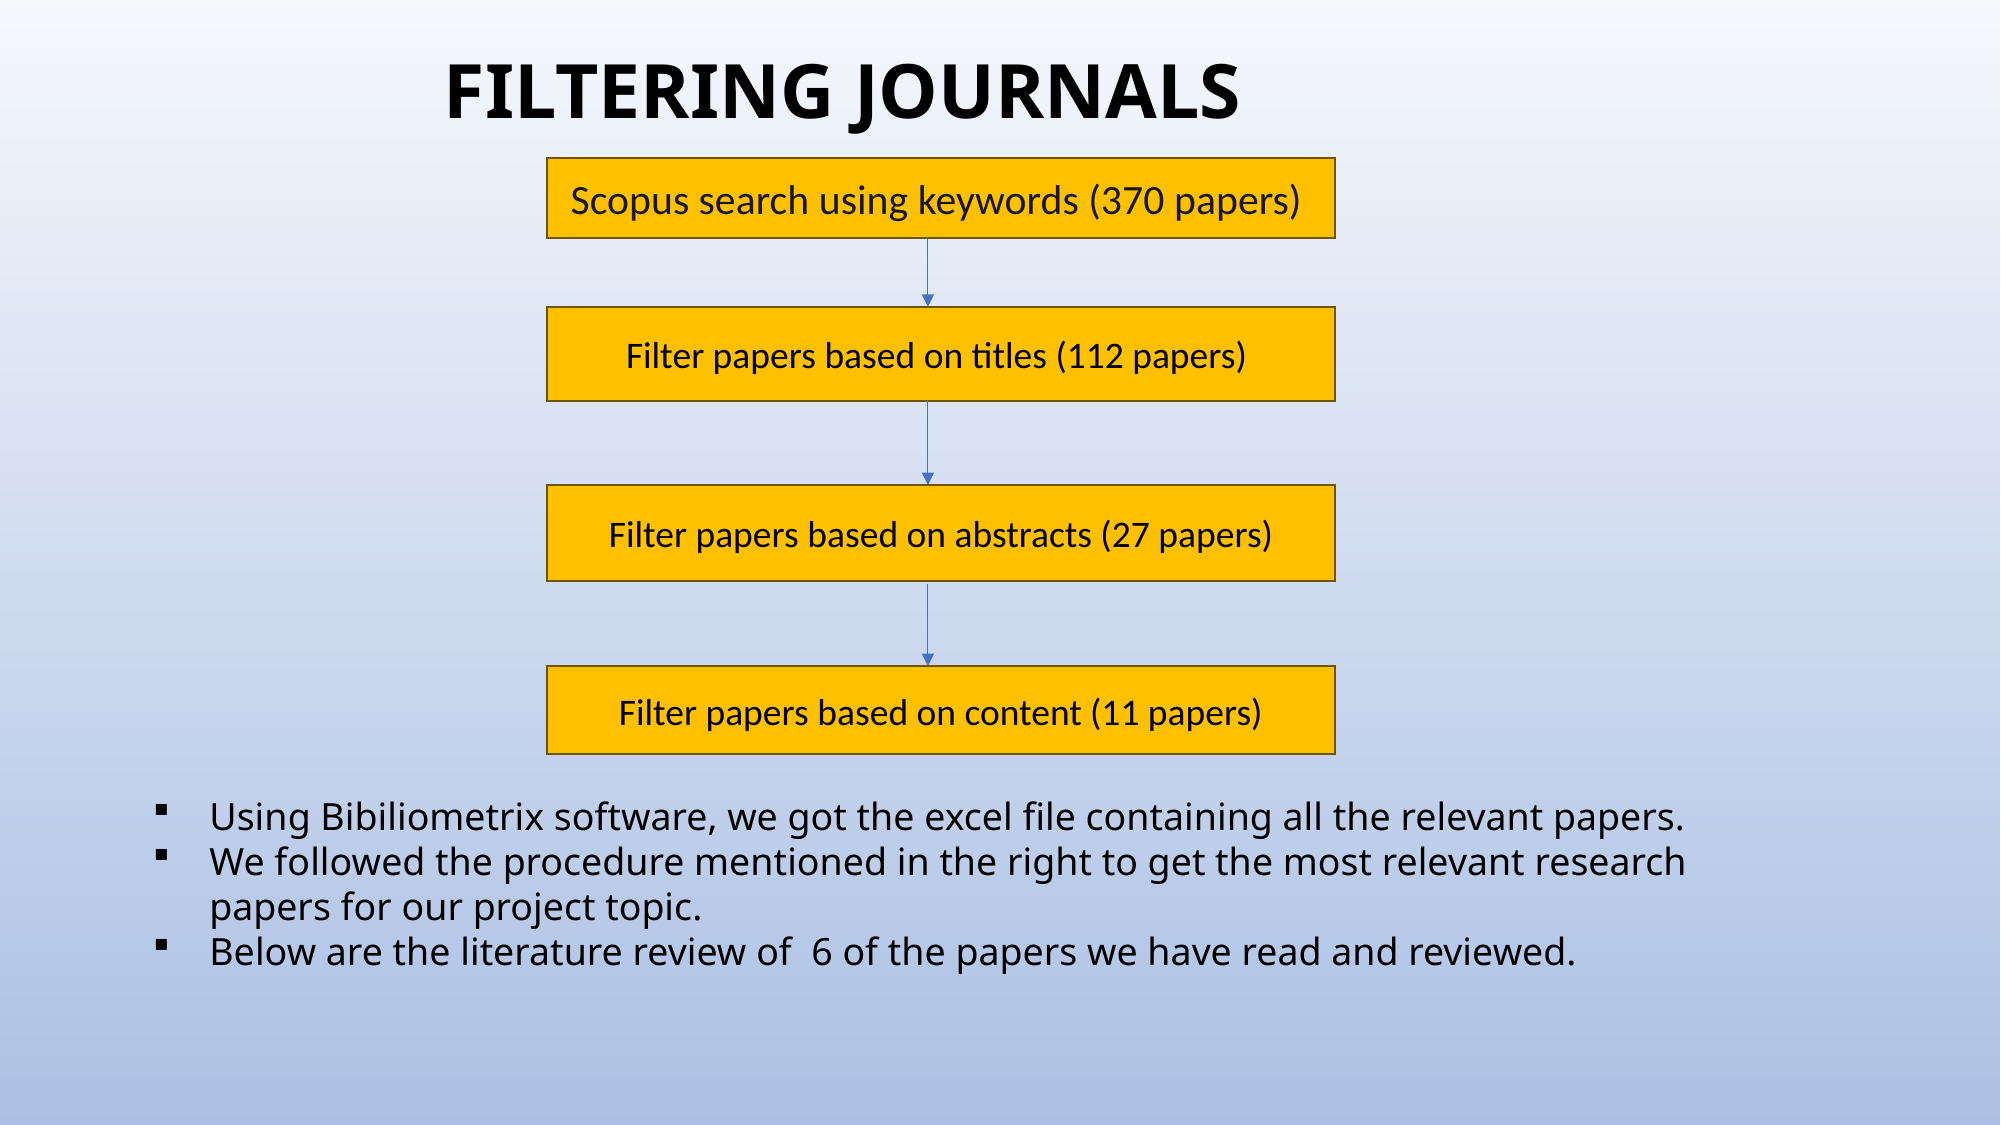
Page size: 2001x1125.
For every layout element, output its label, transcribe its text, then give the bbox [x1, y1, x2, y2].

text_box Using Bibiliometrix software, we got the excel file containing all the relevant papers. We followed the procedure mentioned in the right to get the most relevant research papers for our project topic. Below are the literature review of 6 of the papers we have read and reviewed. [138, 785, 1745, 980]
text_box Filter papers based on content (11 papers) [546, 665, 1336, 755]
text_box Filter papers based on abstracts (27 papers) [546, 484, 1336, 582]
text_box Scopus search using keywords (370 papers) [546, 157, 1336, 239]
text_box Filter papers based on titles (112 papers) [546, 306, 1336, 402]
text_box FILTERING JOURNALS [429, 36, 1715, 141]
